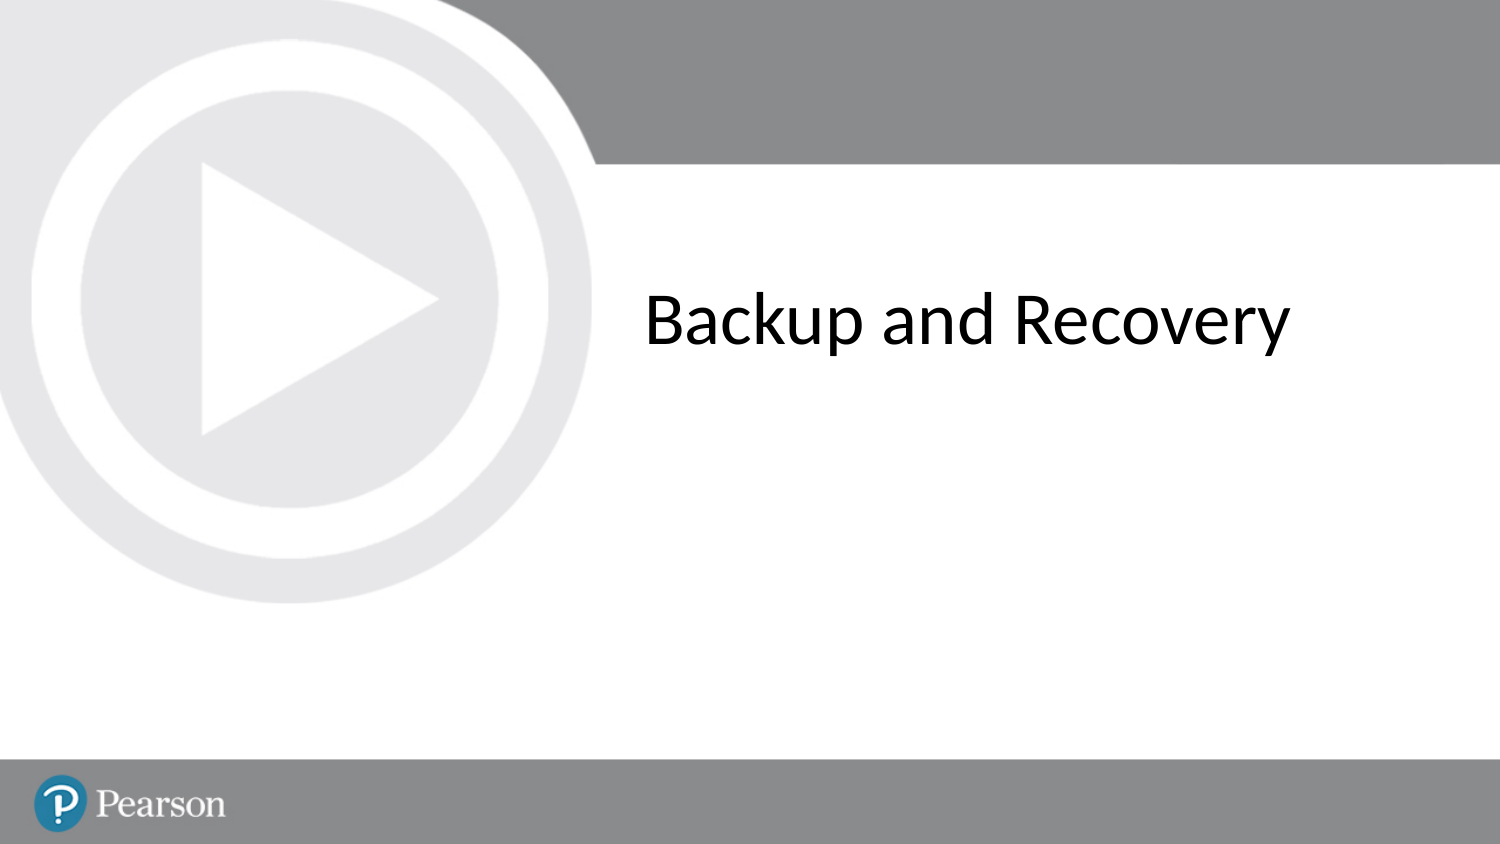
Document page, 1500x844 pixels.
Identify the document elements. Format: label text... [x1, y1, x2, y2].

title Backup and Recovery [629, 262, 1446, 443]
picture [0, 0, 1500, 844]
